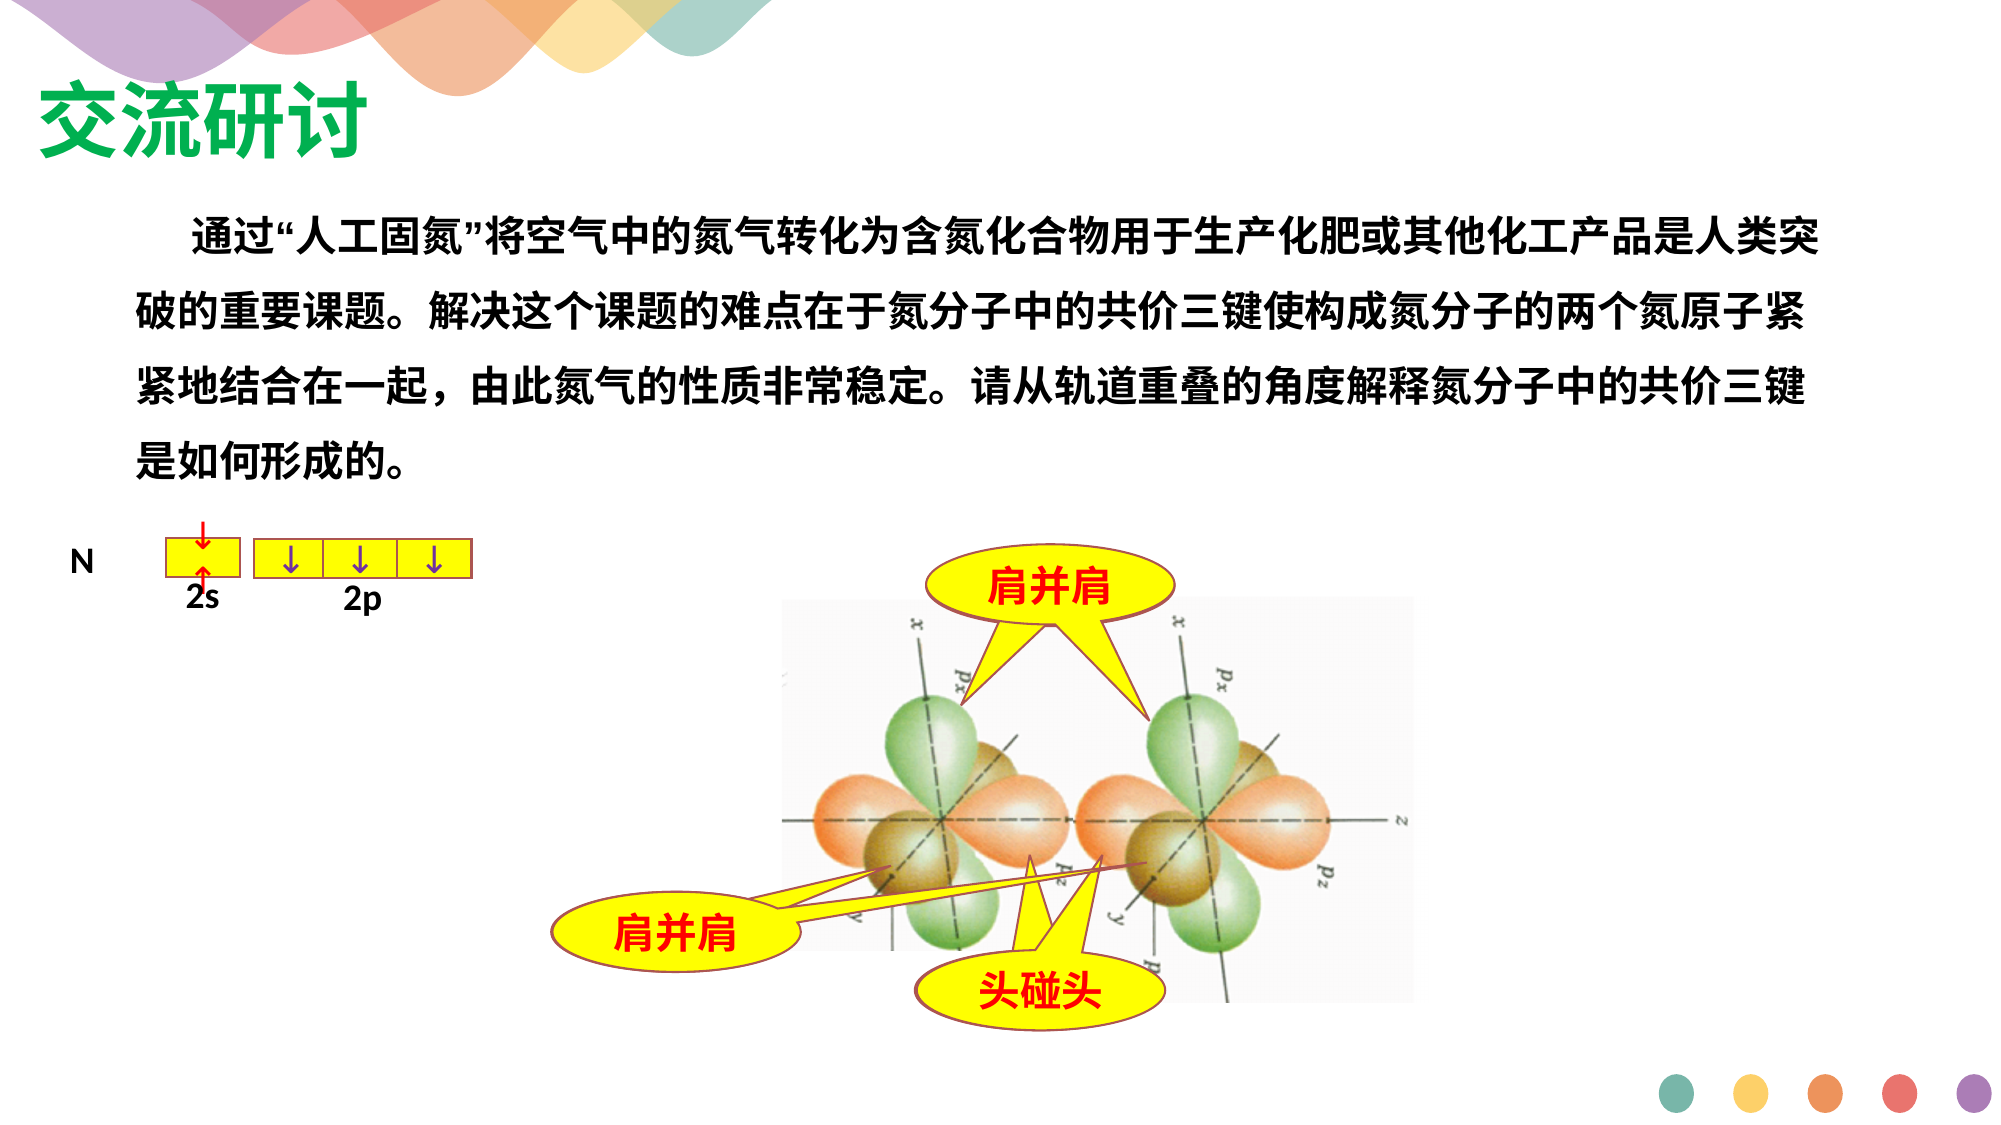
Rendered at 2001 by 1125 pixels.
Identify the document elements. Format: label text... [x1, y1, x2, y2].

text_box 2p [328, 565, 398, 626]
text_box ↓ [396, 538, 473, 579]
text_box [914, 950, 1166, 1031]
picture [751, 597, 1454, 1003]
text_box ↓ [253, 538, 322, 579]
text_box ↓ [322, 538, 396, 579]
text_box 通过“人工固氮”将空气中的氮气转化为含氮化合物用于生产化肥或其他化工产品是人类突破的重要课题。解决这个课题的难点在于氮分子中的共价三键使构成氮分子的两个氮原子紧紧地结合在一起，由此氮气的性质非常稳定。请从轨道重叠的角度解释氮分子中的共价三键是如何形成的。 [120, 176, 1852, 492]
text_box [551, 891, 801, 972]
text_box ↓↑ [165, 537, 241, 578]
text_box N [55, 528, 110, 589]
text_box 2s [170, 564, 235, 624]
text_box 交流研讨 [21, 61, 385, 176]
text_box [926, 544, 1175, 627]
